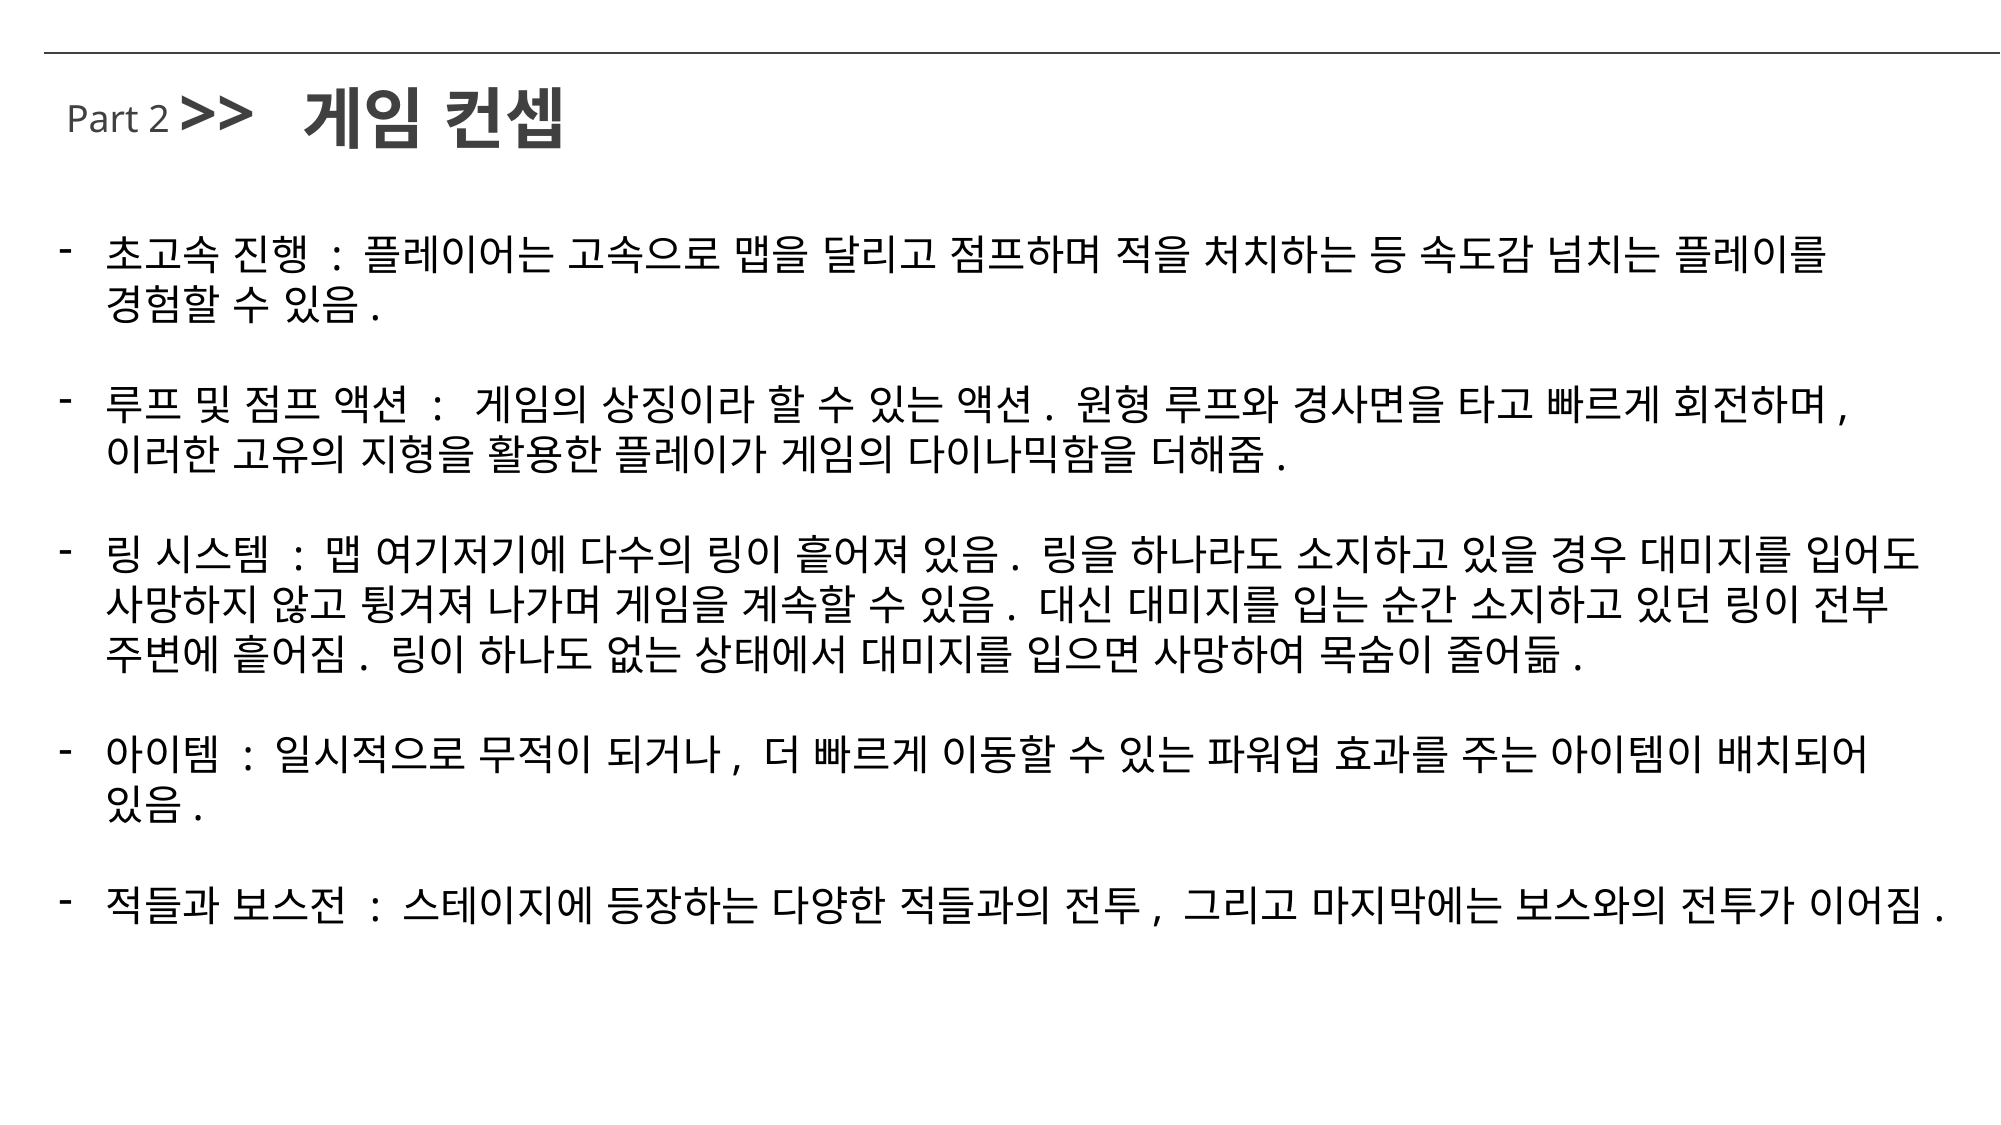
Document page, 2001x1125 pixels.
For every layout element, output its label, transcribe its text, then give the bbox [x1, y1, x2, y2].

text_box 초고속 진행 : 플레이어는 고속으로 맵을 달리고 점프하며 적을 처치하는 등 속도감 넘치는 플레이를 경험할 수 있음. 루프 및 점프 액션 : 게임의 상징이라 할 수 있는 액션. 원형 루프와 경사면을 타고 빠르게 회전하며, 이러한 고유의 지형을 활용한 플레이가 게임의 다이나믹함을 더해줌. 링 시스템 : 맵 여기저기에 다수의 링이 흩어져 있음. 링을 하나라도 소지하고 있을 경우 대미지를 입어도 사망하지 않고 튕겨져 나가며 게임을 계속할 수 있음. 대신 대미지를 입는 순간 소지하고 있던 링이 전부 주변에 흩어짐. 링이 하나도 없는 상태에서 대미지를 입으면 사망하여 목숨이 줄어듦. 아이템 : 일시적으로 무적이 되거나, 더 빠르게 이동할 수 있는 파워업 효과를 주는 아이템이 배치되어 있음. 적들과 보스전 : 스테이지에 등장하는 다양한 적들과의 전투, 그리고 마지막에는 보스와의 전투가 이어짐. [43, 221, 1940, 1027]
text_box >> [164, 63, 271, 159]
text_box 게임 컨셉 [287, 69, 583, 165]
text_box Part 2 [51, 87, 186, 147]
